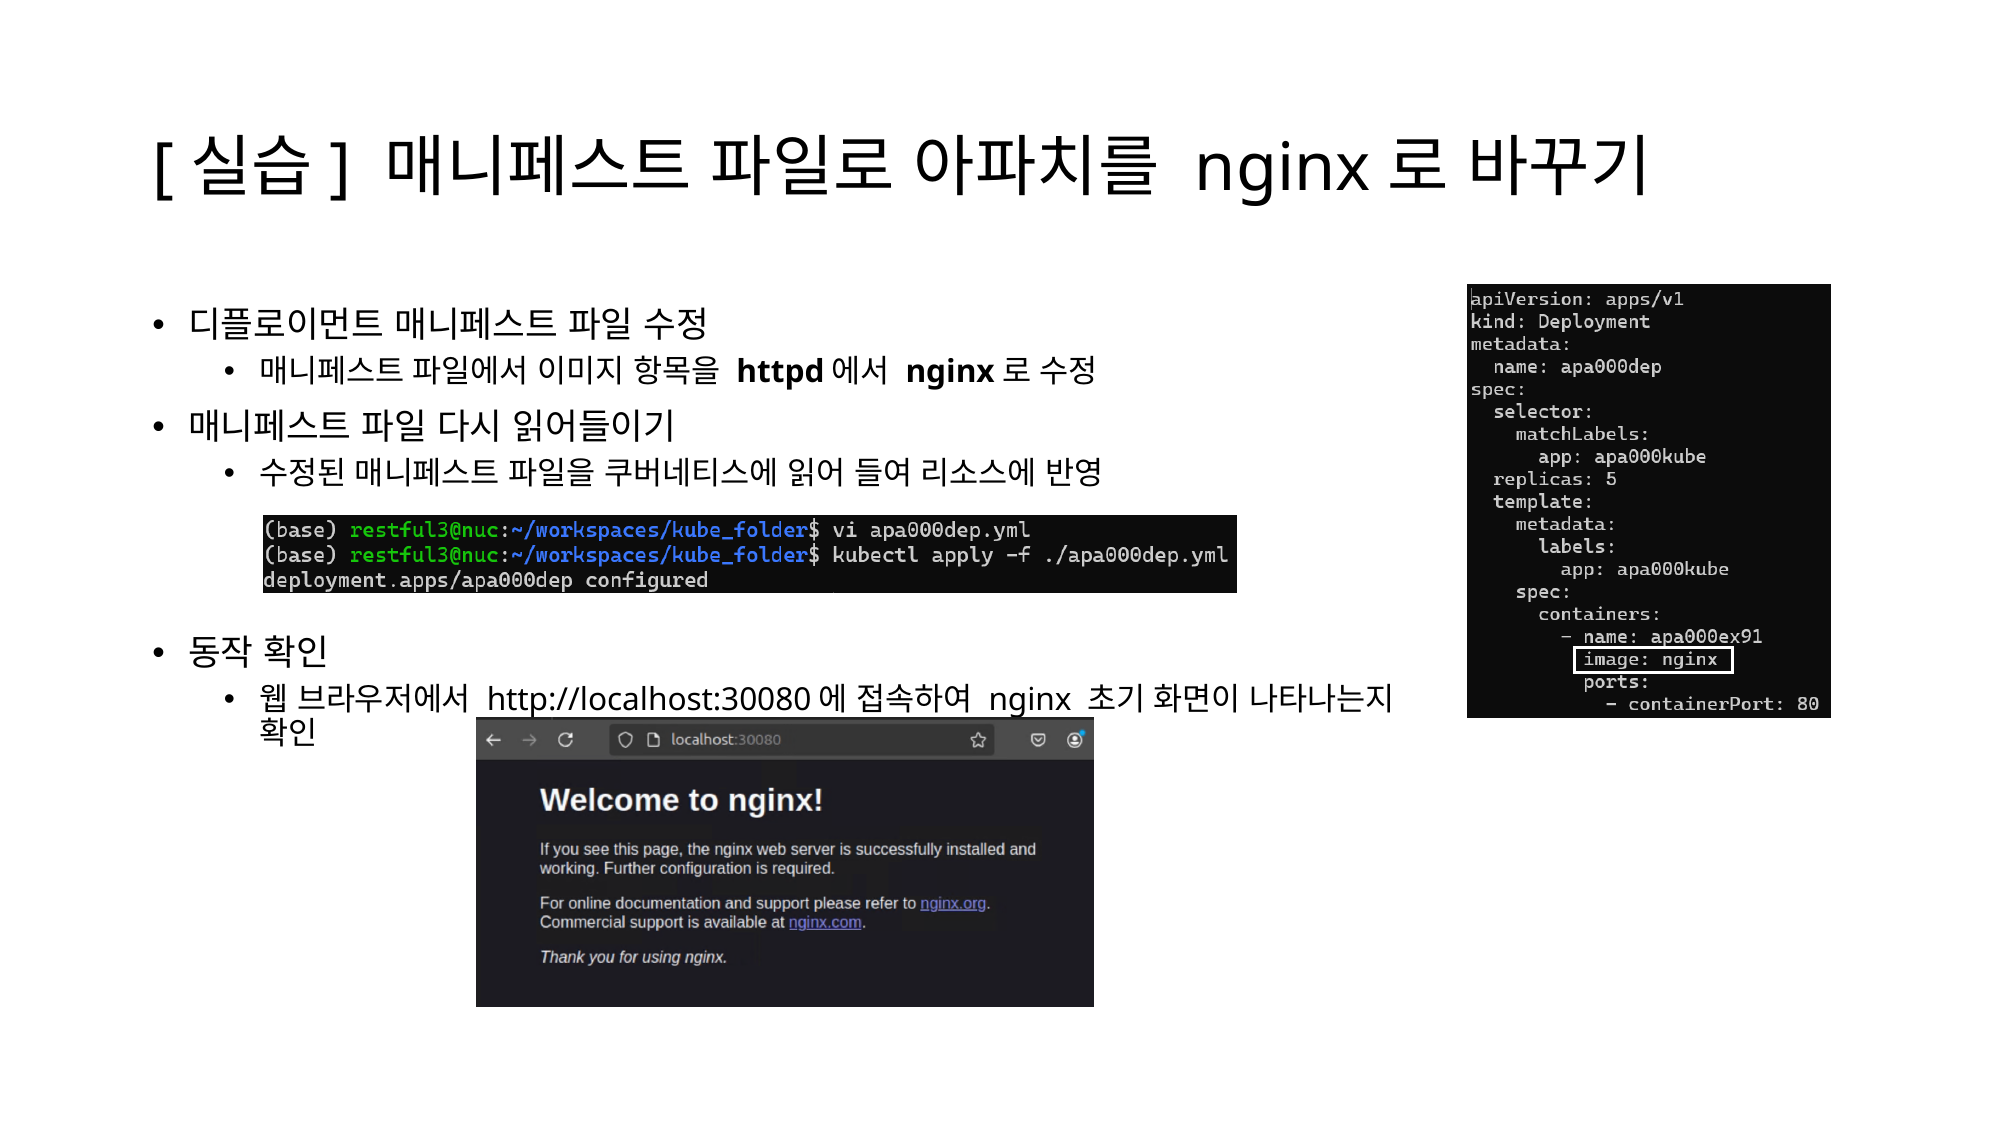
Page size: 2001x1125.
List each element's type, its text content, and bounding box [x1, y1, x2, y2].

title [실습] 매니페스트 파일로 아파치를 nginx로 바꾸기 [137, 59, 1863, 278]
picture [475, 716, 1094, 1008]
picture [1466, 283, 1832, 718]
list 디플로이먼트 매니페스트 파일 수정 매니페스트 파일에서 이미지 항목을 httpd에서 nginx로 수정 매니페스트 파일 다시 읽어들이기 수정된 매니페스트 파일을 쿠버네티스에 읽어 들여 리소스에 반영 동작 확인 웹 브라우저에서 http://localhost:30080에 접속하여 nginx 초기 화면이 나타나는지 확인 [137, 299, 1448, 760]
picture [263, 515, 1237, 594]
